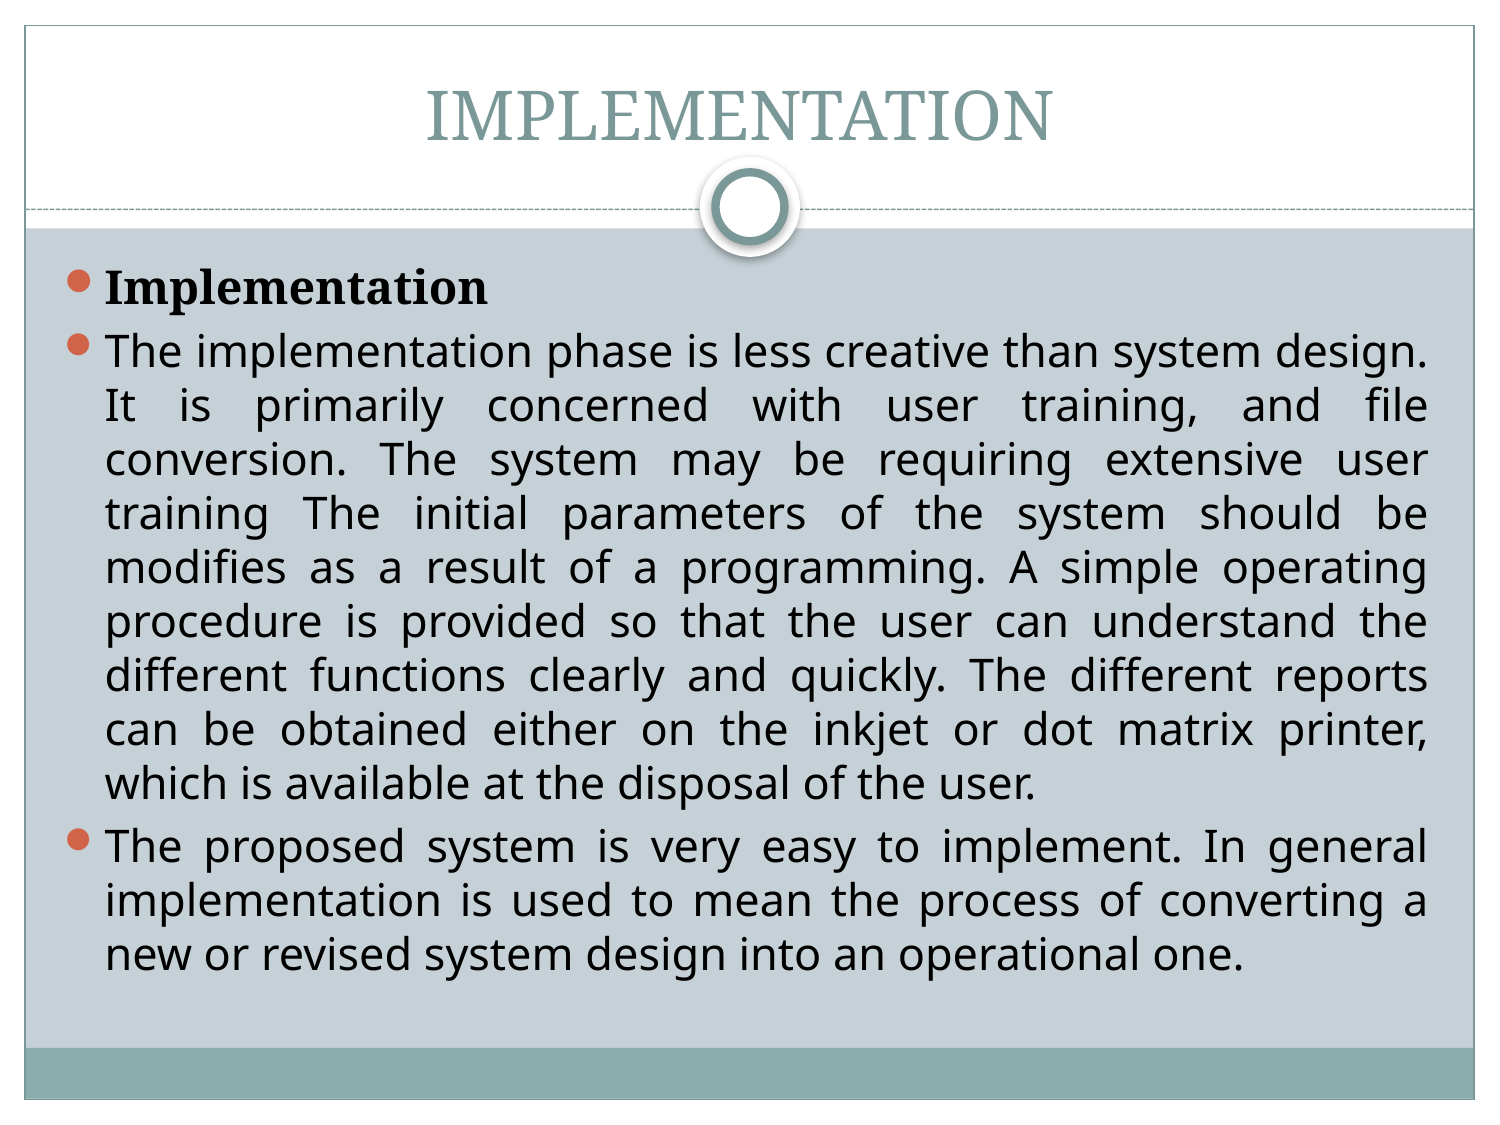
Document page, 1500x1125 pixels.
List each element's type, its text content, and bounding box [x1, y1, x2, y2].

list Implementation The implementation phase is less creative than system design. It is primarily concerned with user training, and file conversion. The system may be requiring extensive user training The initial parameters of the system should be modifies as a result of a programming. A simple operating procedure is provided so that the user can understand the different functions clearly and quickly. The different reports can be obtained either on the inkjet or dot matrix printer, which is available at the disposal of the user. The proposed system is very easy to implement. In general implementation is used to mean the process of converting a new or revised system design into an operational one. [49, 250, 1445, 1001]
title IMPLEMENTATION [49, 37, 1450, 162]
